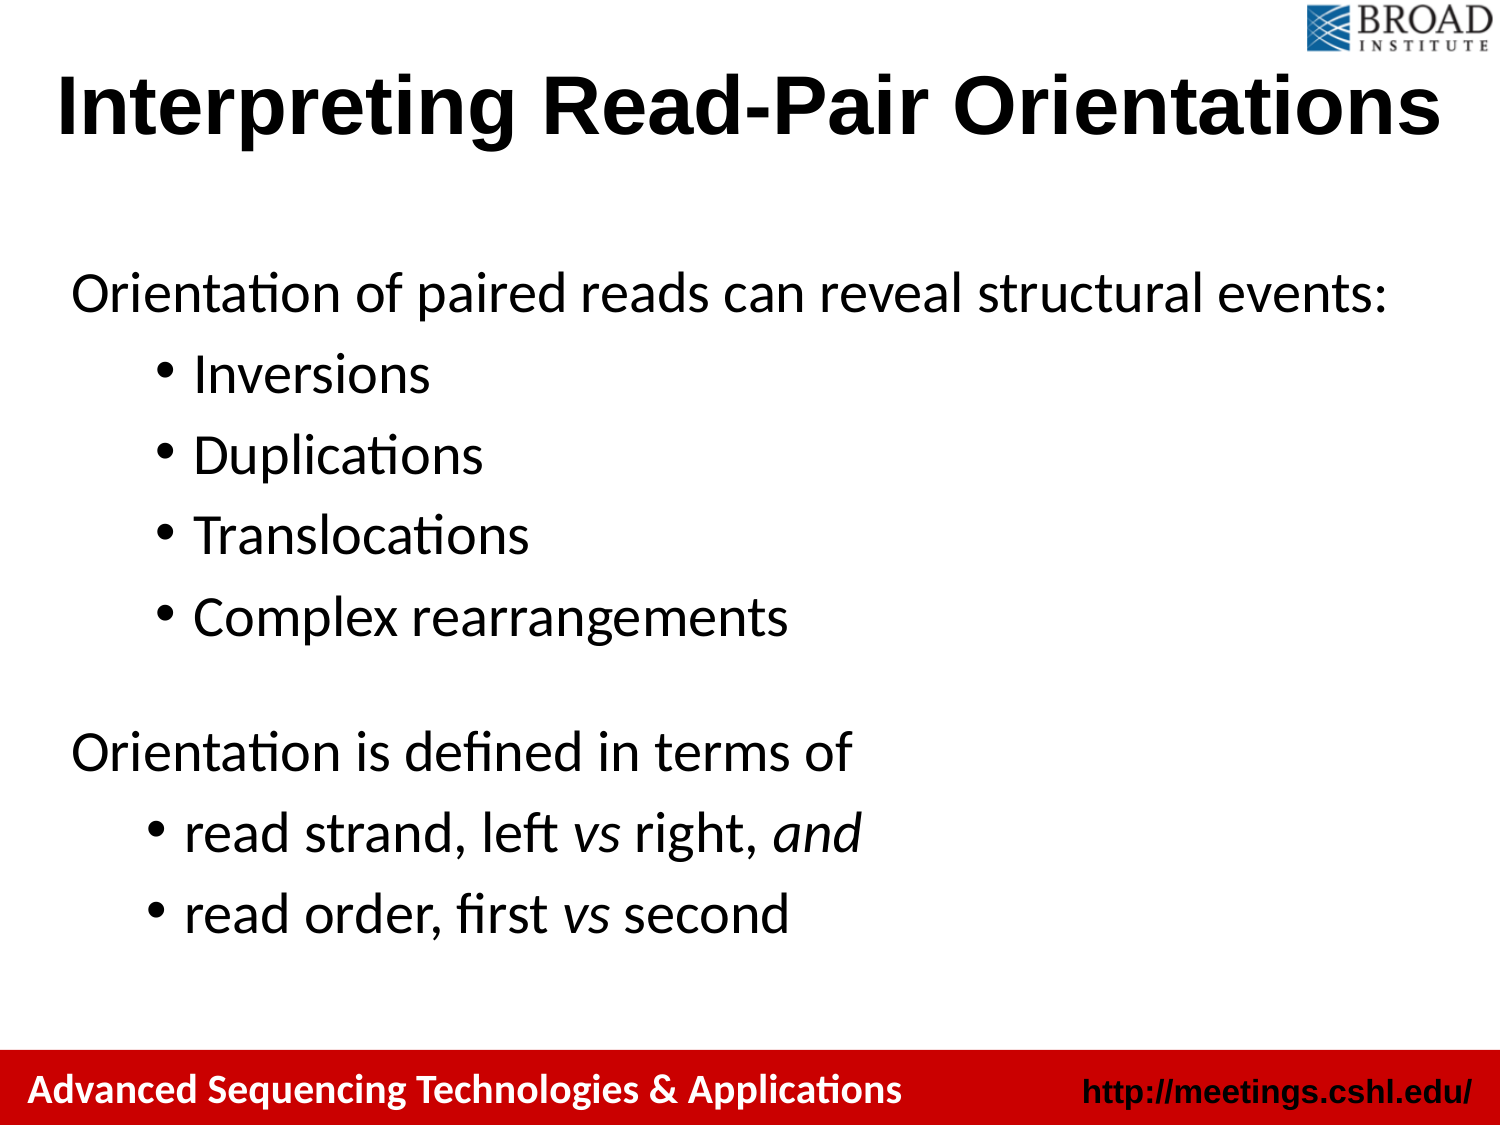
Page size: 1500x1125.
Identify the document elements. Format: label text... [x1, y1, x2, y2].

title Interpreting Read-Pair Orientations [24, 7, 1475, 195]
picture [1304, 0, 1497, 58]
list Orientation of paired reads can reveal structural events: Inversions Duplications Translocations Complex rearrangements Orientation is defined in terms of read strand, left vs right, and read order, first vs second [55, 259, 1500, 1035]
